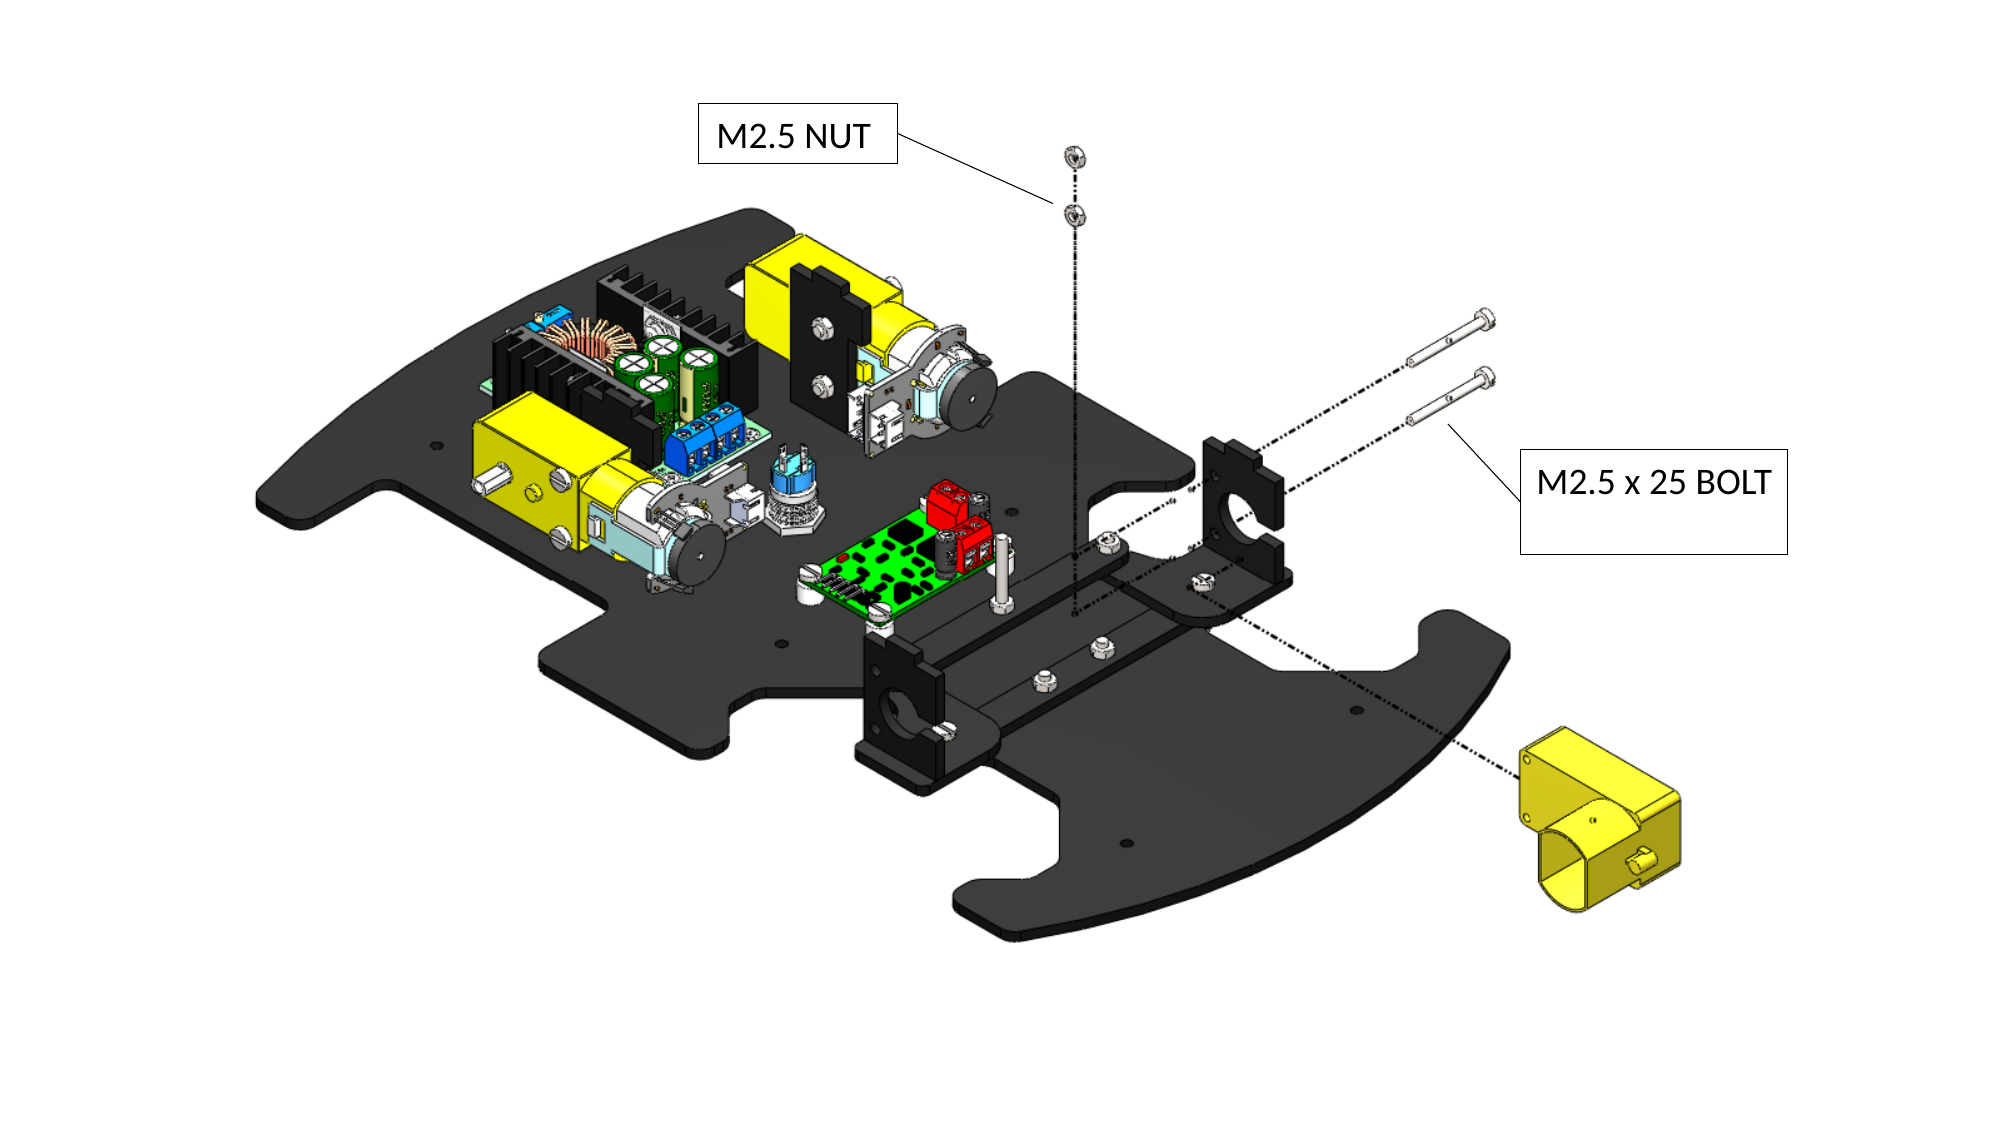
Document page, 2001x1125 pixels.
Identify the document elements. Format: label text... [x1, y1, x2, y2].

text_box M2.5 x 25 BOLT [1737, 449, 1788, 555]
text_box M2.5 NUT [698, 103, 898, 111]
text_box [897, 133, 1053, 204]
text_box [1447, 423, 1521, 481]
picture [226, 111, 1737, 1014]
